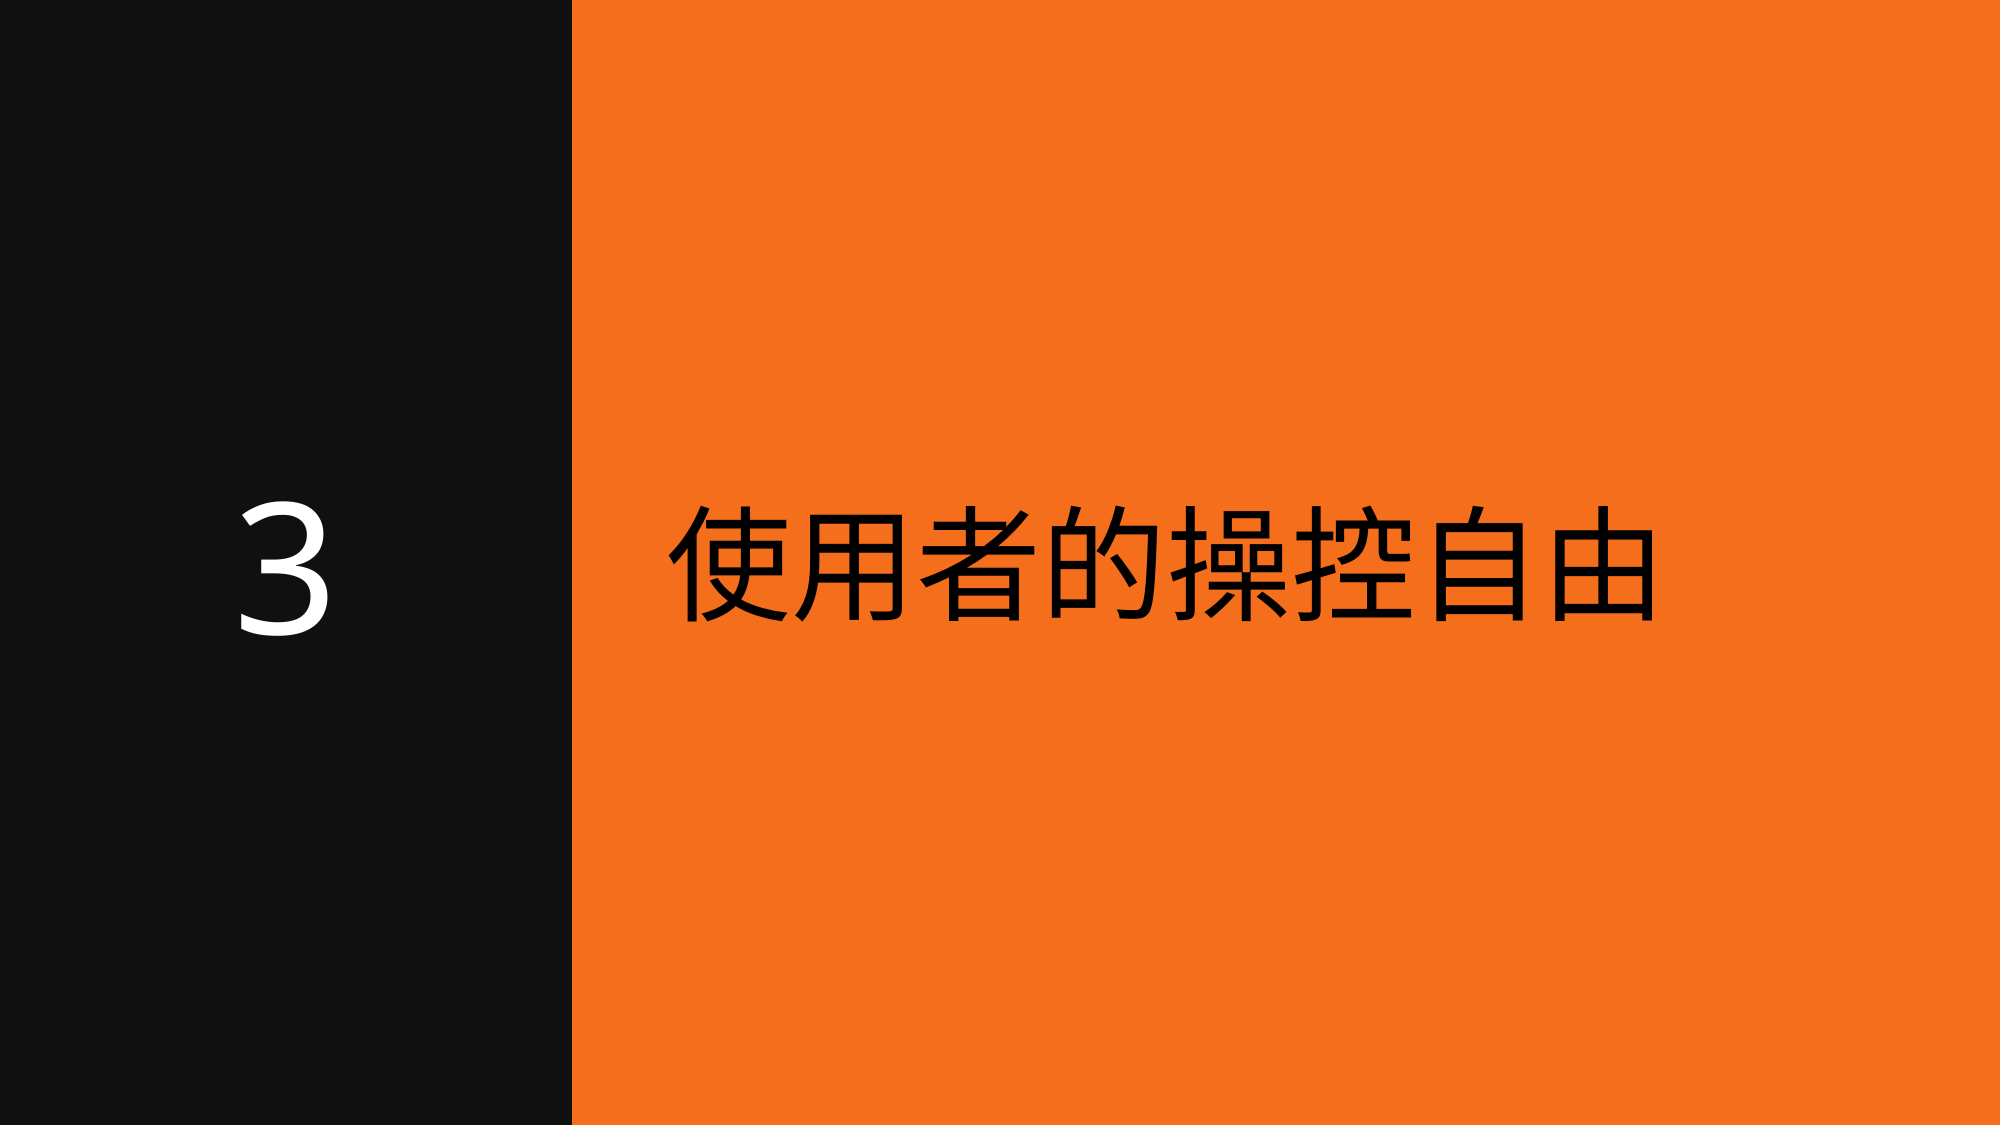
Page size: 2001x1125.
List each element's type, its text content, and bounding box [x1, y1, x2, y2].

text_box 3 [218, 443, 354, 679]
text_box [0, 0, 573, 1125]
text_box 使用者的操控自由 [651, 479, 1682, 644]
